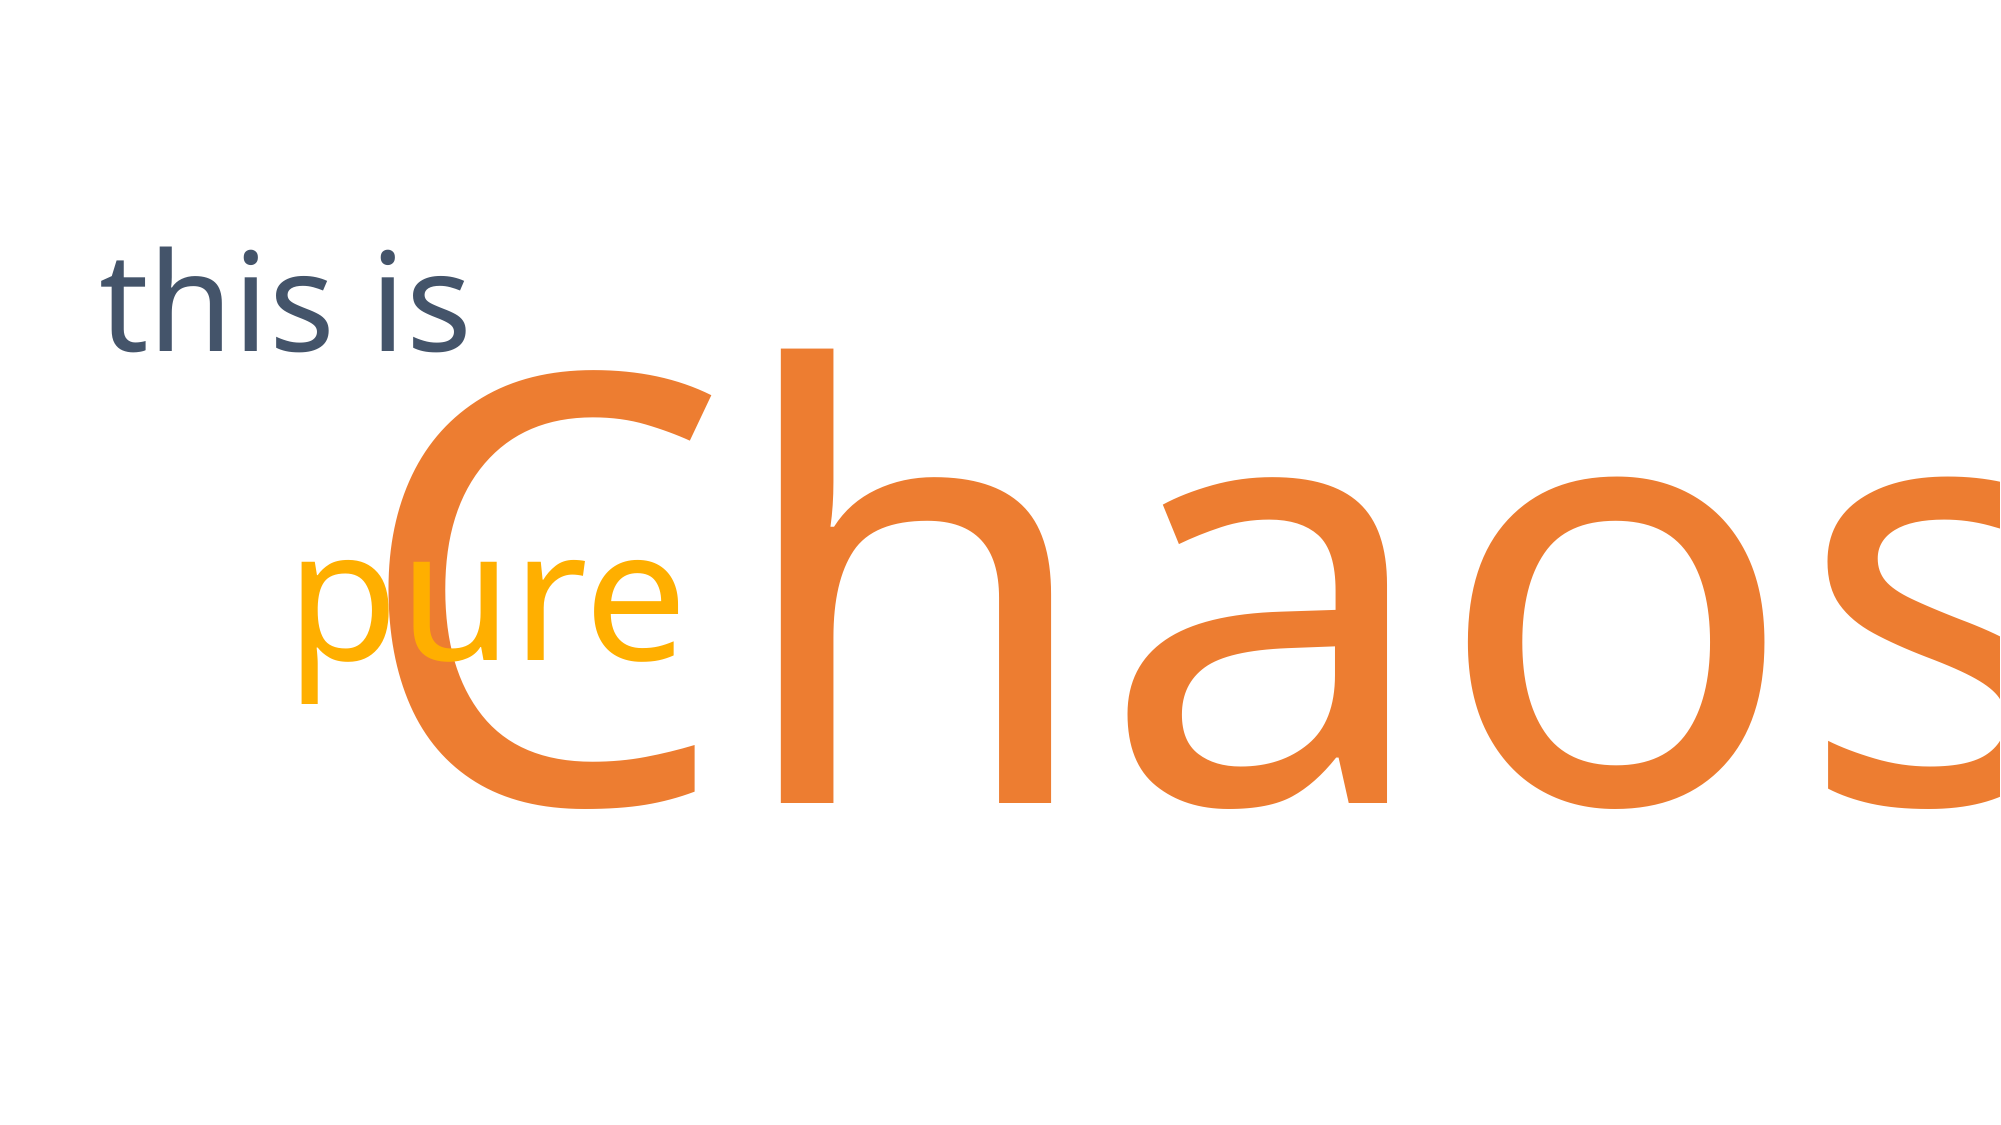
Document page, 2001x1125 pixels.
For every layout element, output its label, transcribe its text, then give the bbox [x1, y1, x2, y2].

text_box this is [84, 206, 487, 387]
text_box Chaos [338, 197, 2000, 931]
text_box pure [272, 469, 703, 705]
